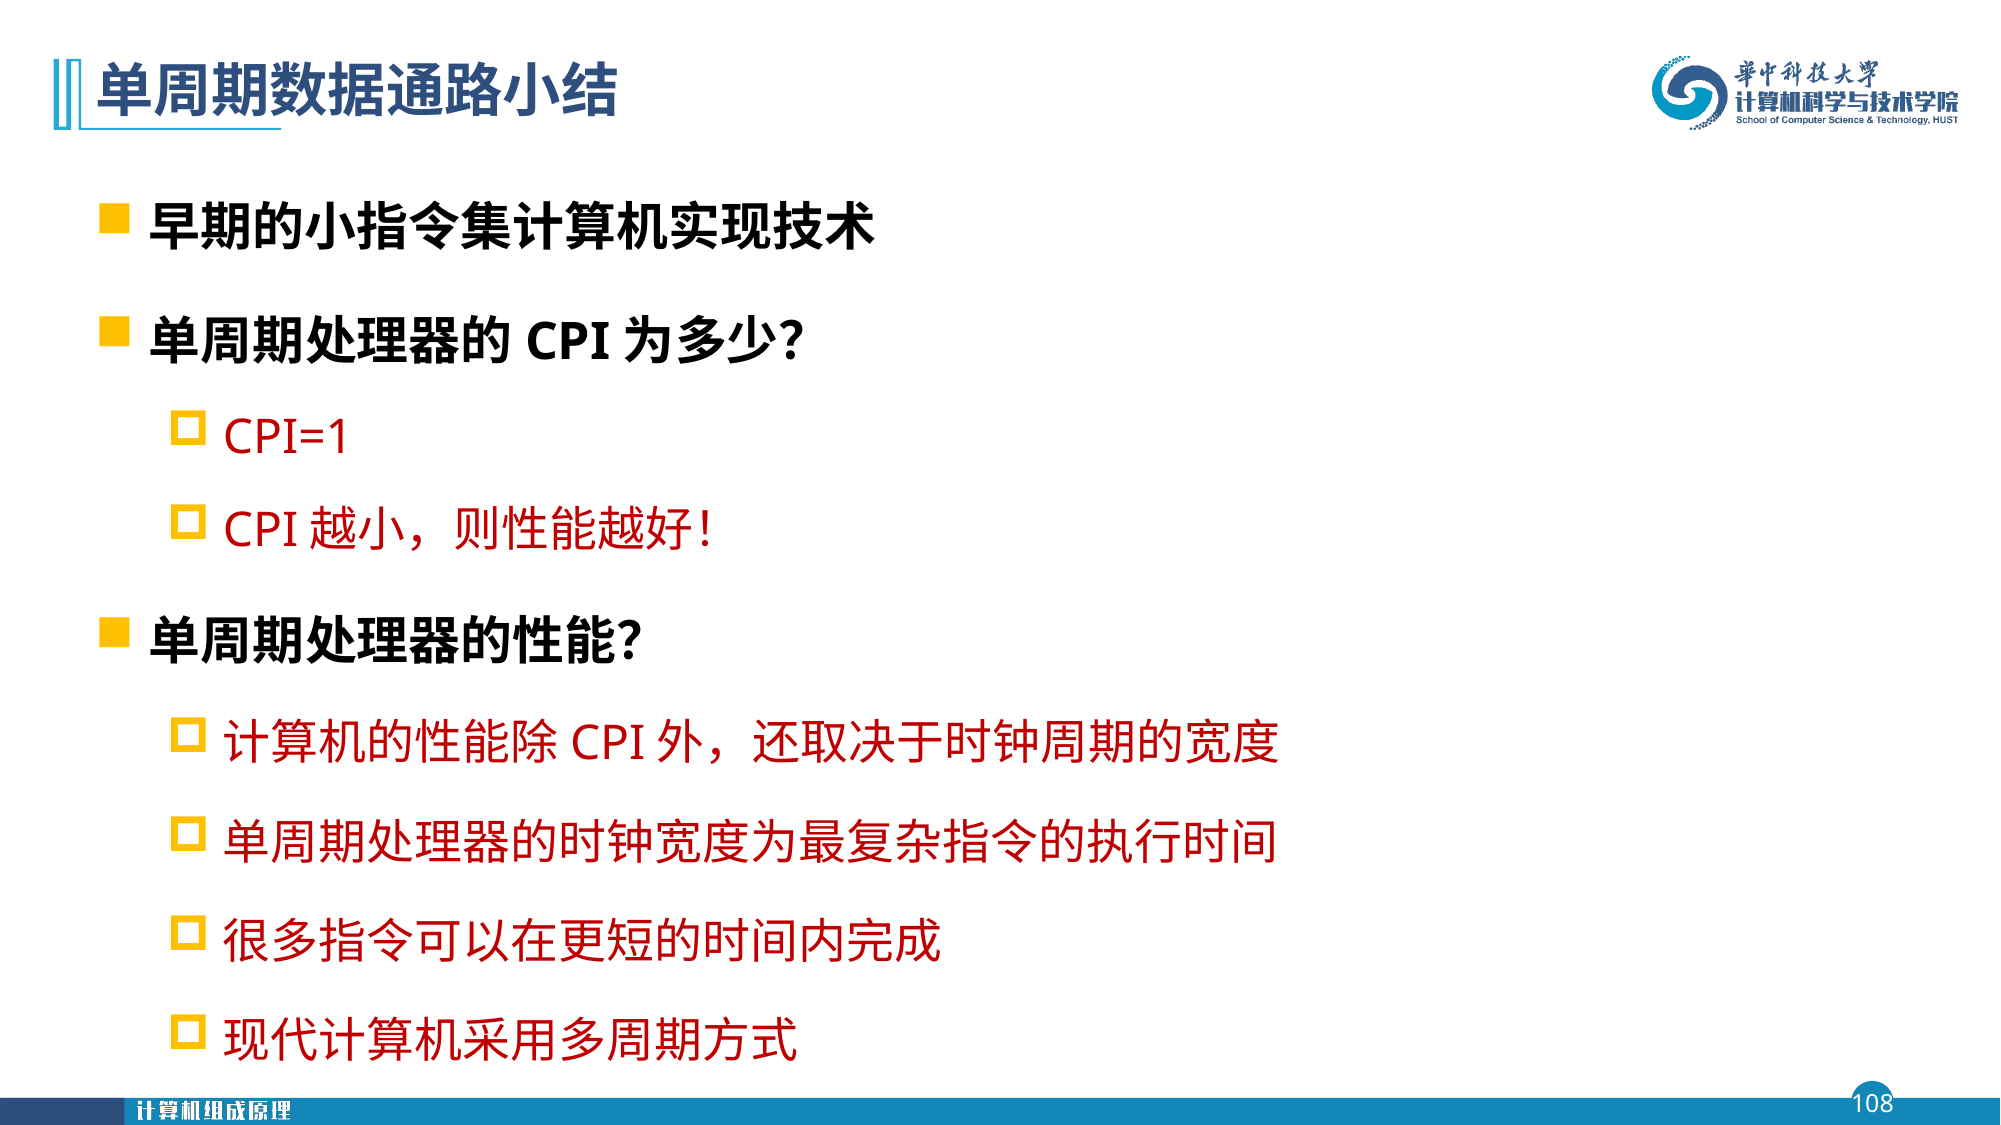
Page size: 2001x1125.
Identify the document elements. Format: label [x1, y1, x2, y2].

list [80, 154, 1805, 1080]
title [80, 42, 1805, 144]
picture [1805, 56, 1958, 130]
